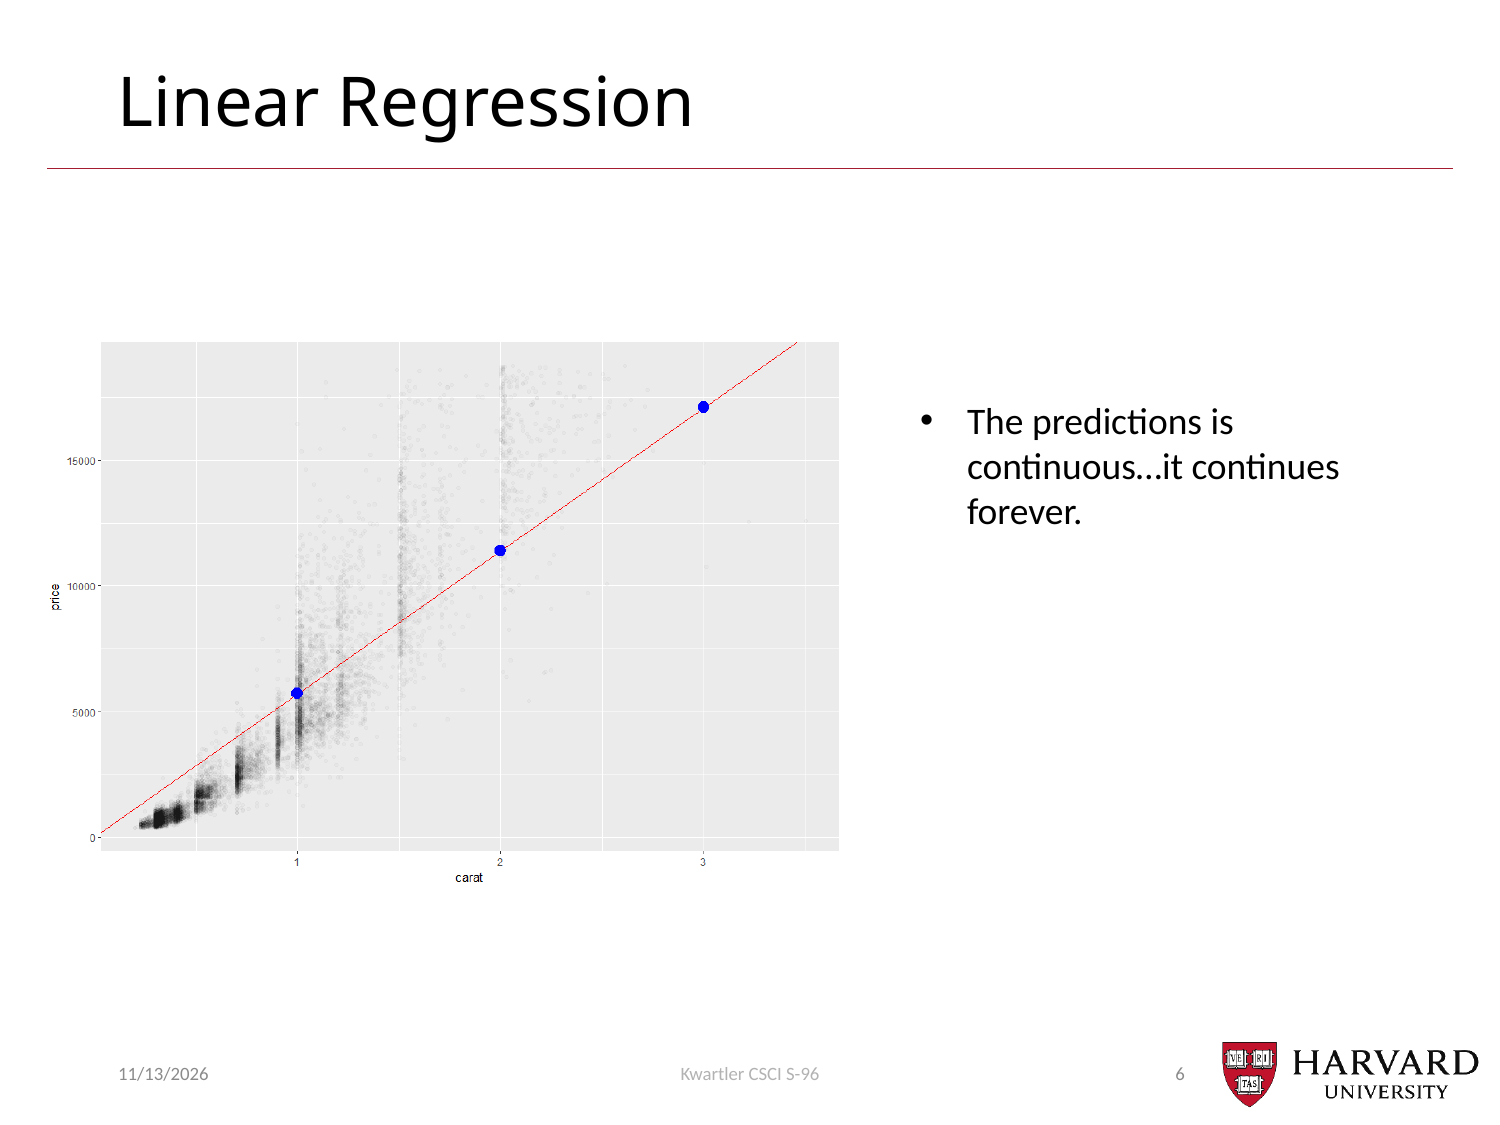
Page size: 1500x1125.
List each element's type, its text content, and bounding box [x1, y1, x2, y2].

slide_number 6 [1059, 1042, 1200, 1103]
title Linear Regression [103, 59, 1397, 157]
picture [1200, 1024, 1500, 1125]
text_box The predictions is continuous…it continues forever. [905, 389, 1438, 540]
picture [42, 336, 850, 887]
footer Kwartler CSCI S-96 [496, 1042, 1004, 1103]
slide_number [103, 1042, 441, 1103]
